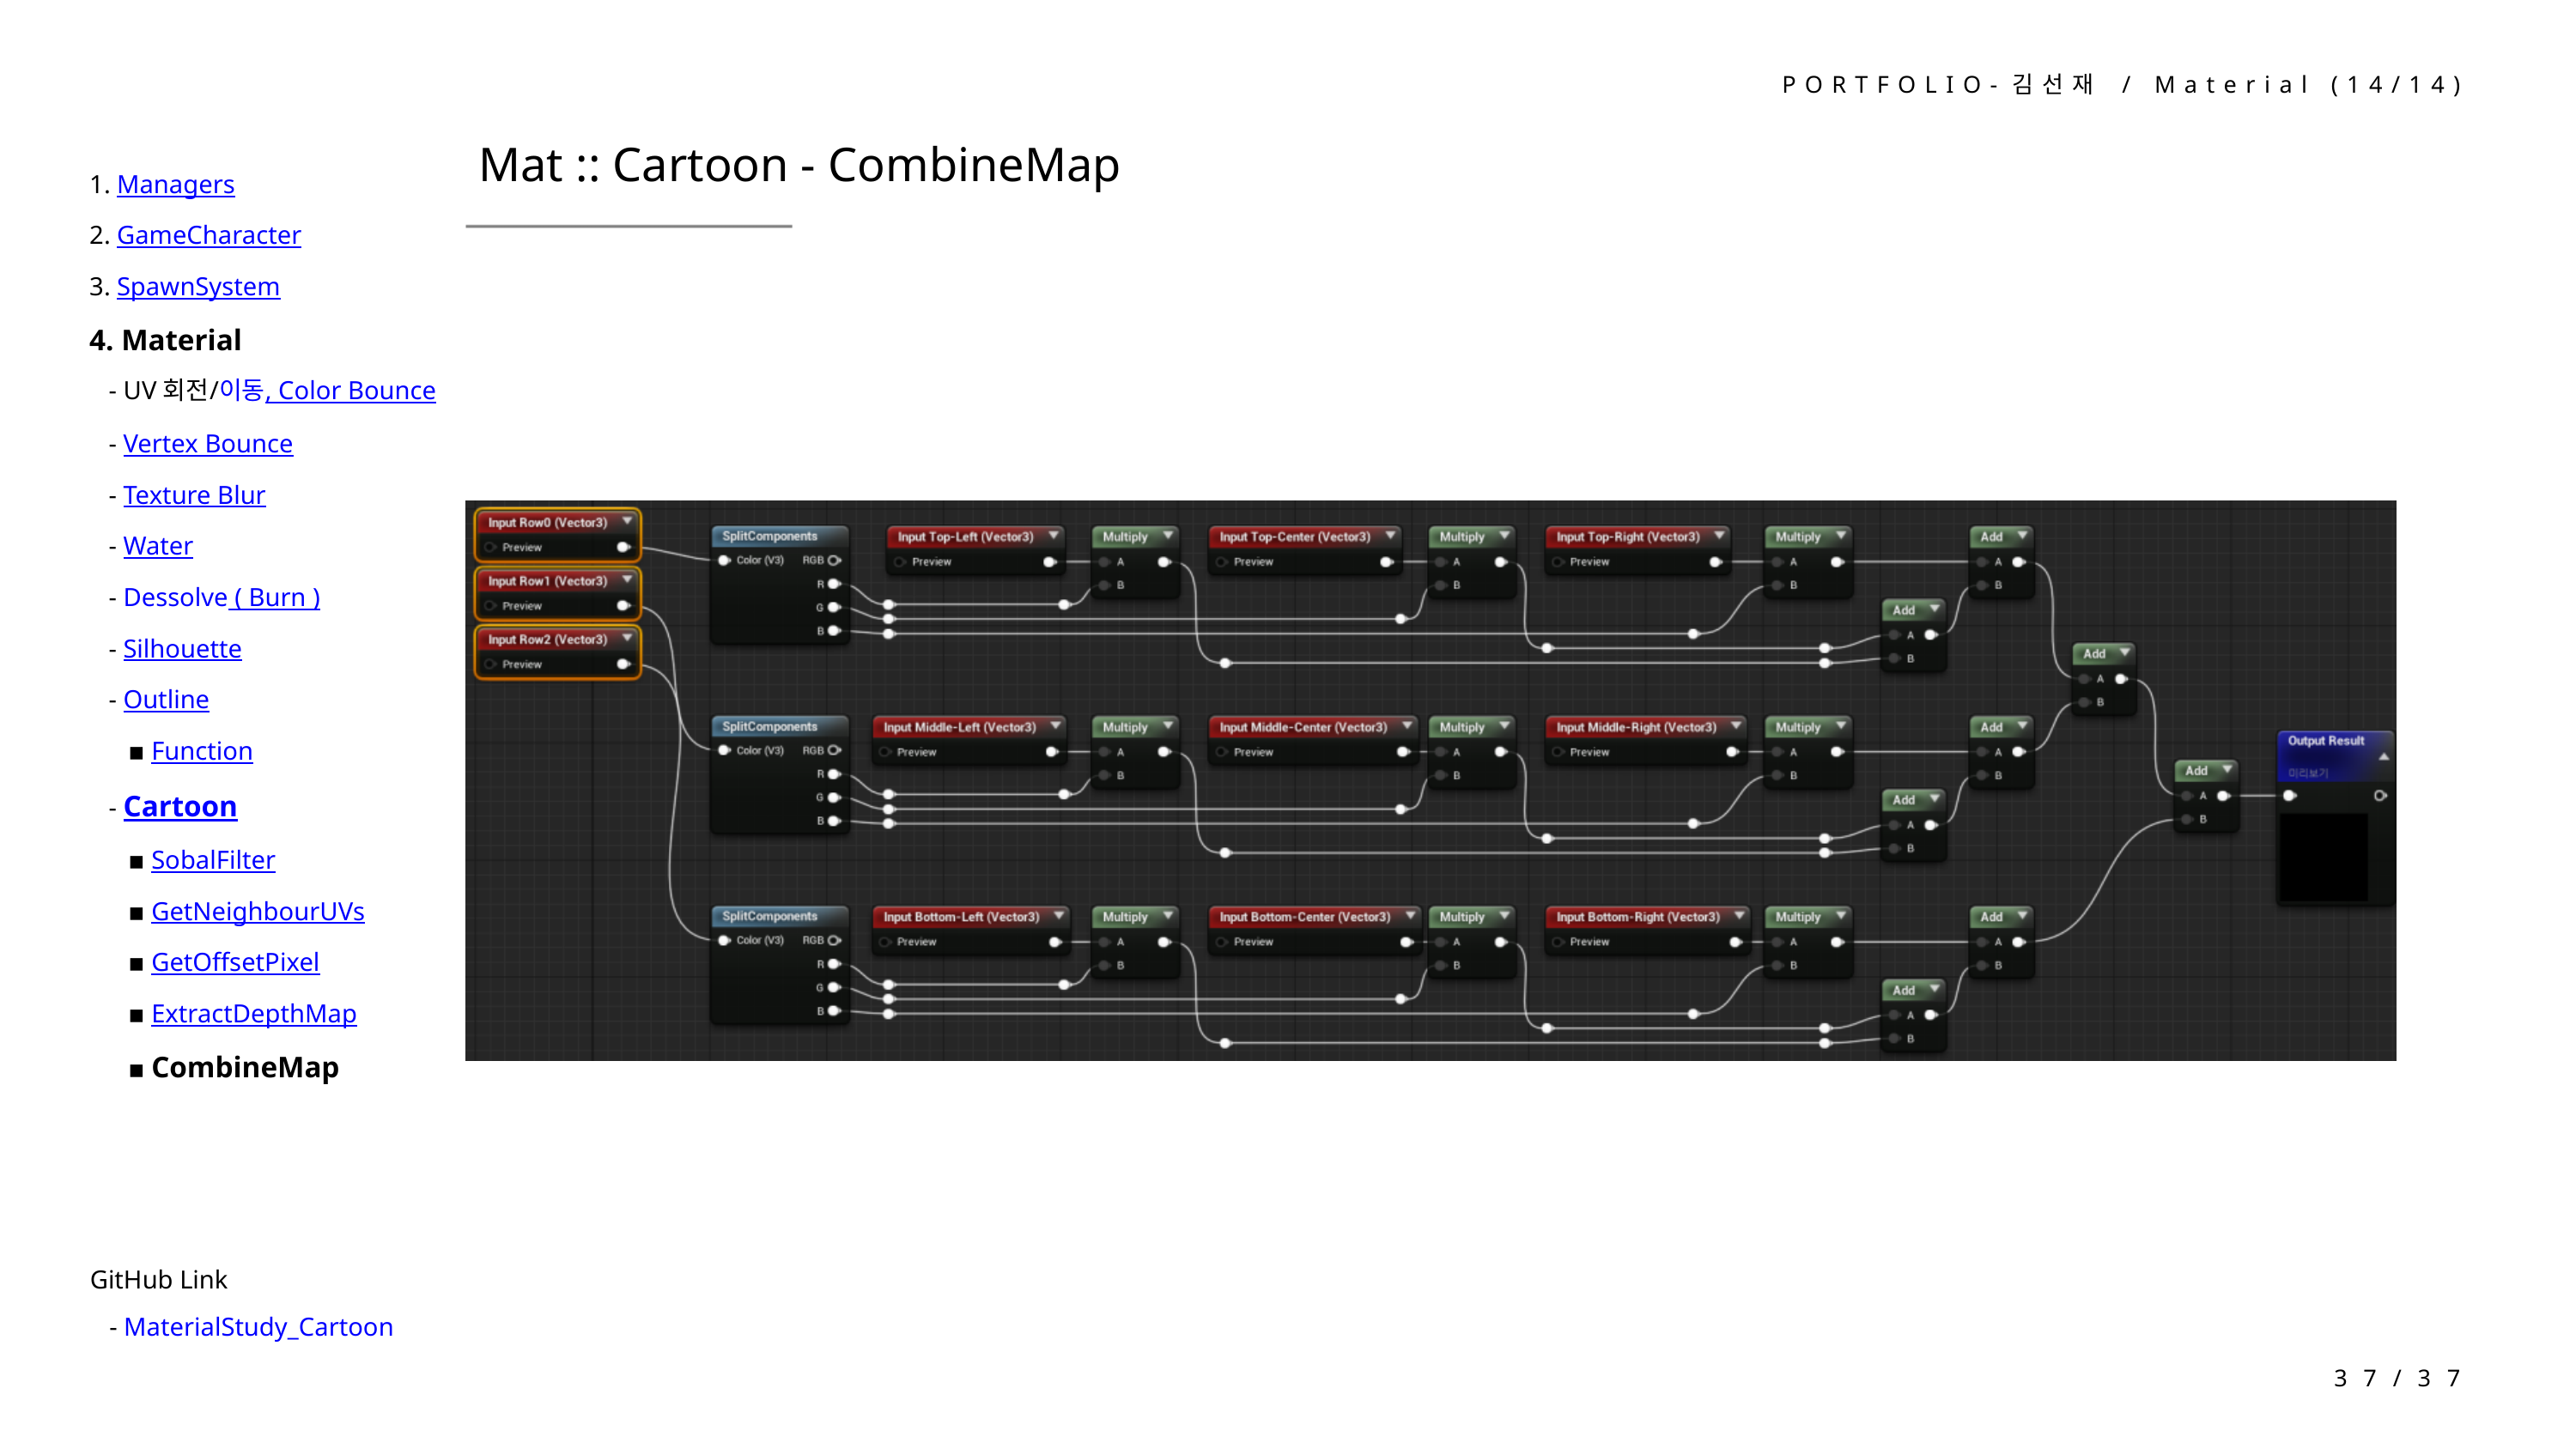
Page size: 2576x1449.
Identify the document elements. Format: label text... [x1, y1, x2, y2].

text_box 1. Managers 2. GameCharacter 3. SpawnSystem 4. Material - UV 회전/이동, Color Bounce - Vertex Bounce - Texture Blur - Water - Dessolve ( Burn ) - Silhouette - Outline ▪ Function - Cartoon ▪ SobalFilter ▪ GetNeighbourUVs ▪ GetOffsetPixel ▪ ExtractDepthMap ▪ CombineMap [76, 144, 589, 1238]
text_box GitHub Link - MaterialStudy_Cartoon [76, 1242, 590, 1352]
text_box 37/37 [2240, 1356, 2474, 1397]
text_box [465, 223, 793, 229]
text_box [465, 500, 2397, 1061]
text_box PORTFOLIO-김선재 / Material (14/14) [291, 64, 2474, 105]
text_box Mat :: Cartoon - CombineMap [465, 128, 1655, 197]
